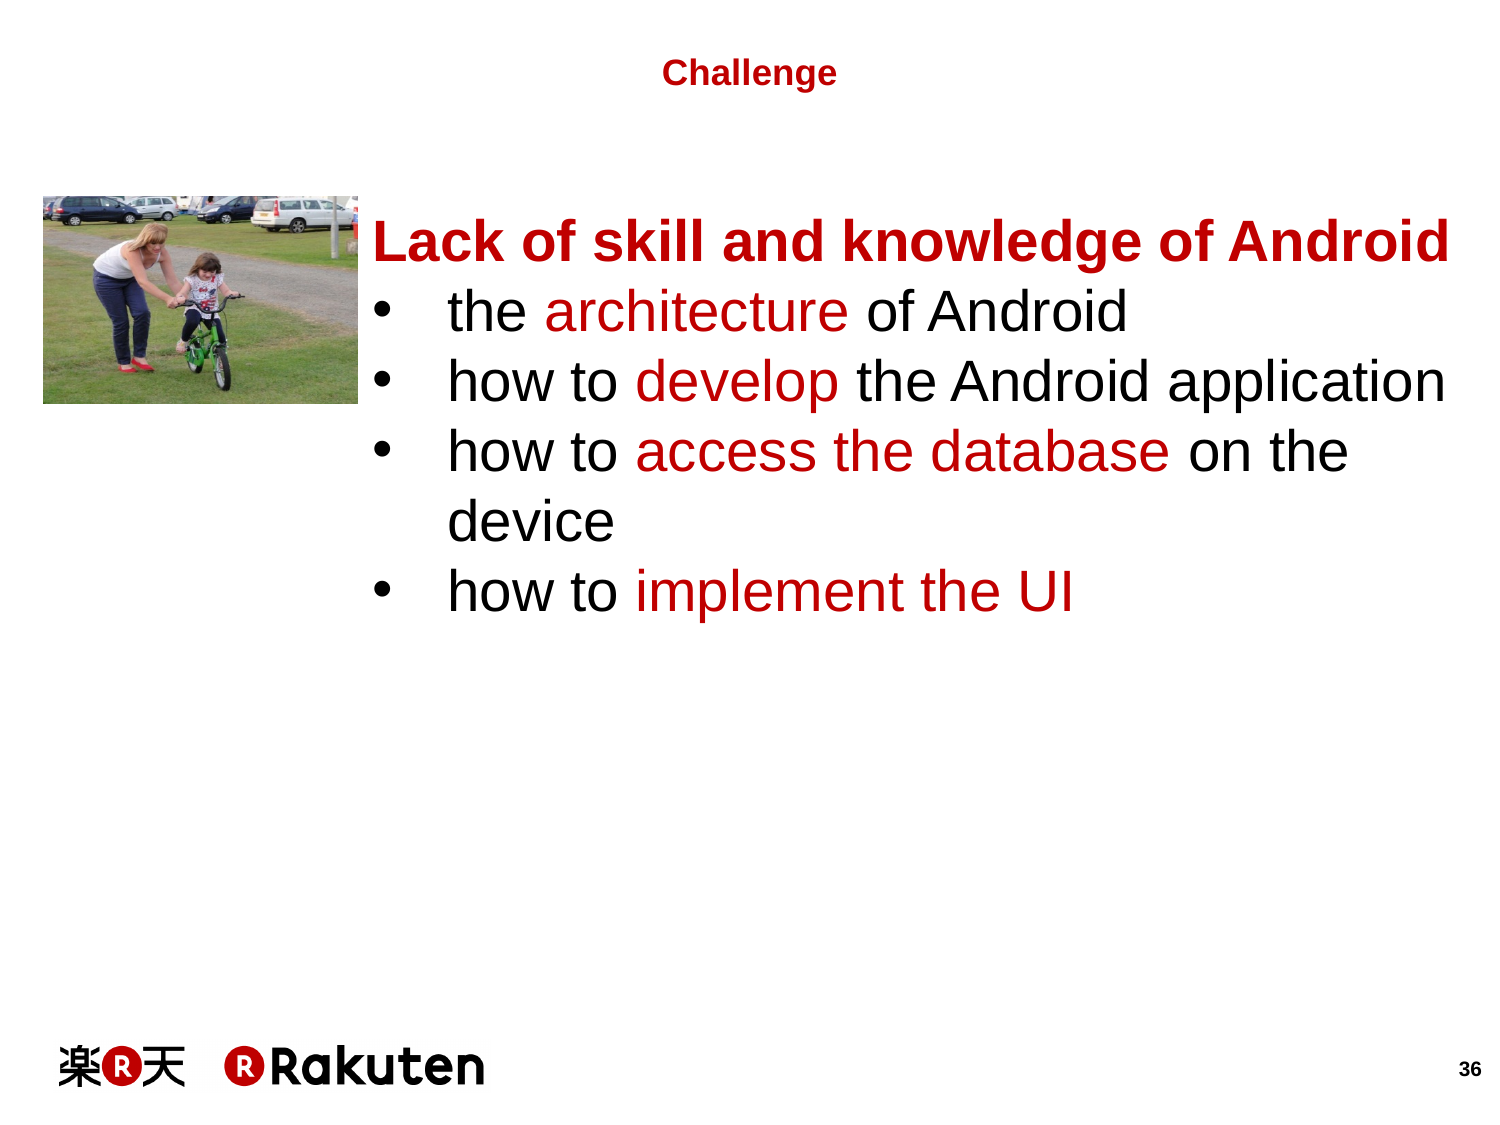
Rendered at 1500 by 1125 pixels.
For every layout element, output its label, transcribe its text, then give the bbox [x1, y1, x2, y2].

picture [53, 1039, 491, 1093]
picture [42, 195, 359, 404]
text_box Lack of skill and knowledge of Android the architecture of Android how to develop the Android application how to access the database on the device how to implement the UI [357, 196, 1500, 669]
title Challenge [59, 41, 1441, 101]
